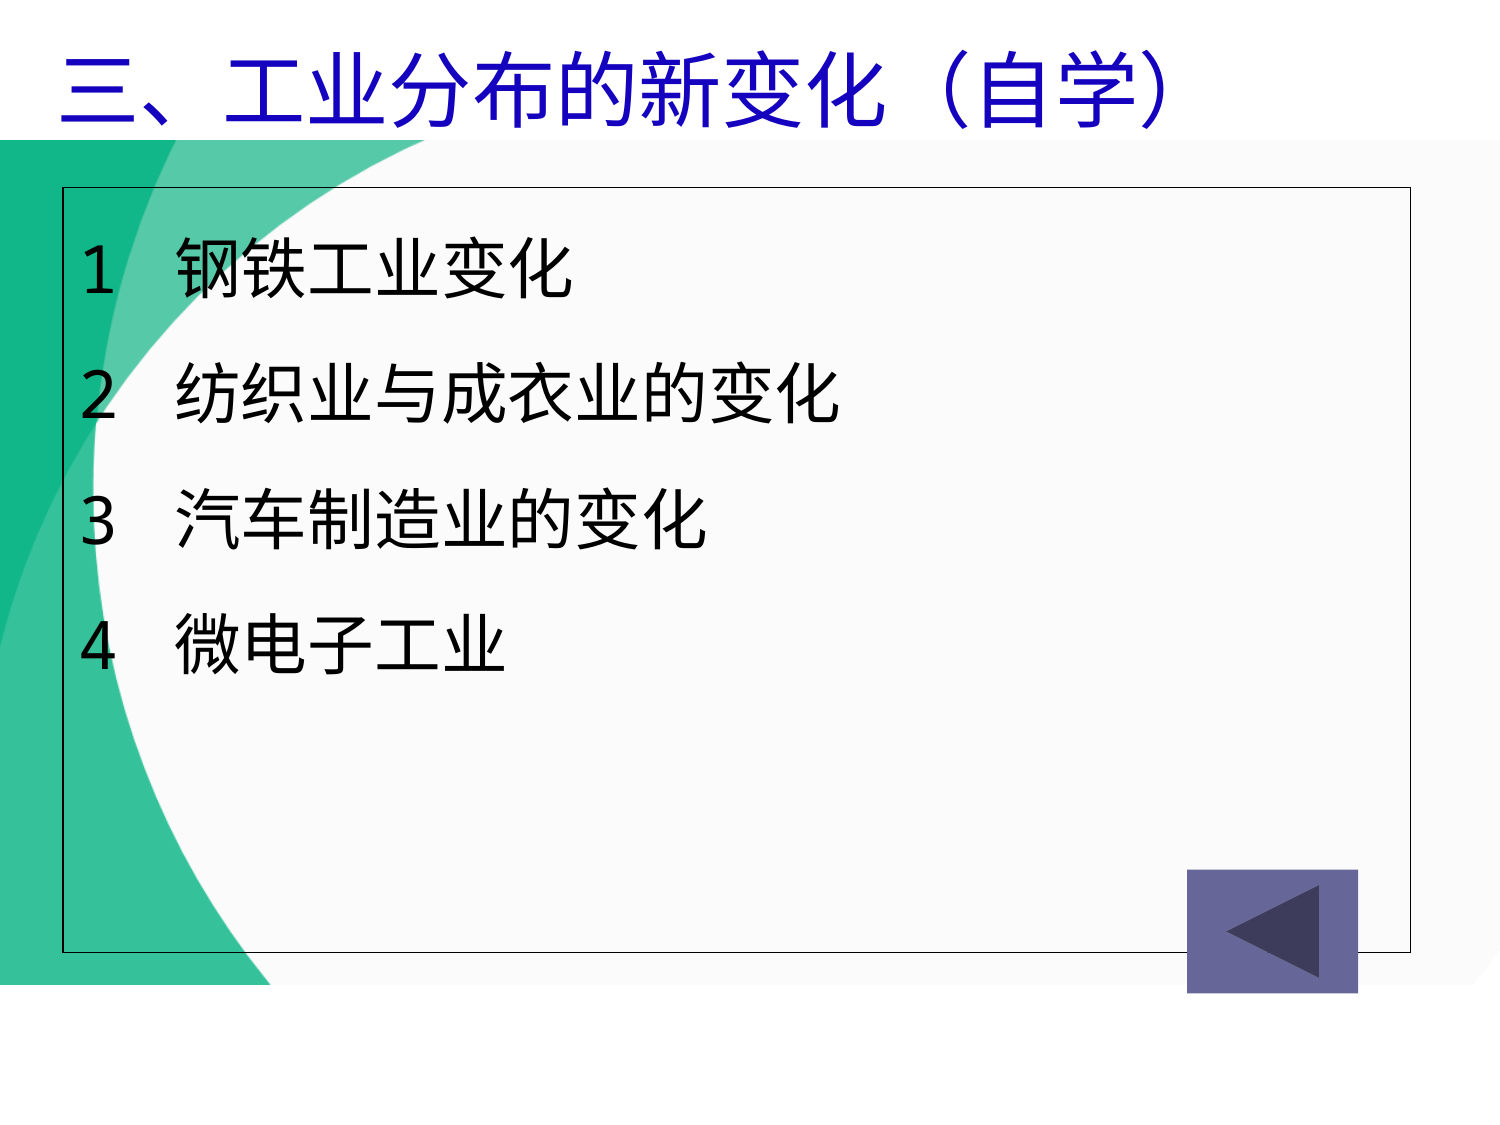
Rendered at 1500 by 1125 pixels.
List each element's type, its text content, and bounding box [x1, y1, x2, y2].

text_box [1187, 985, 1359, 994]
picture [0, 140, 1500, 985]
text_box 三、工业分布的新变化（自学） [41, 30, 1247, 140]
